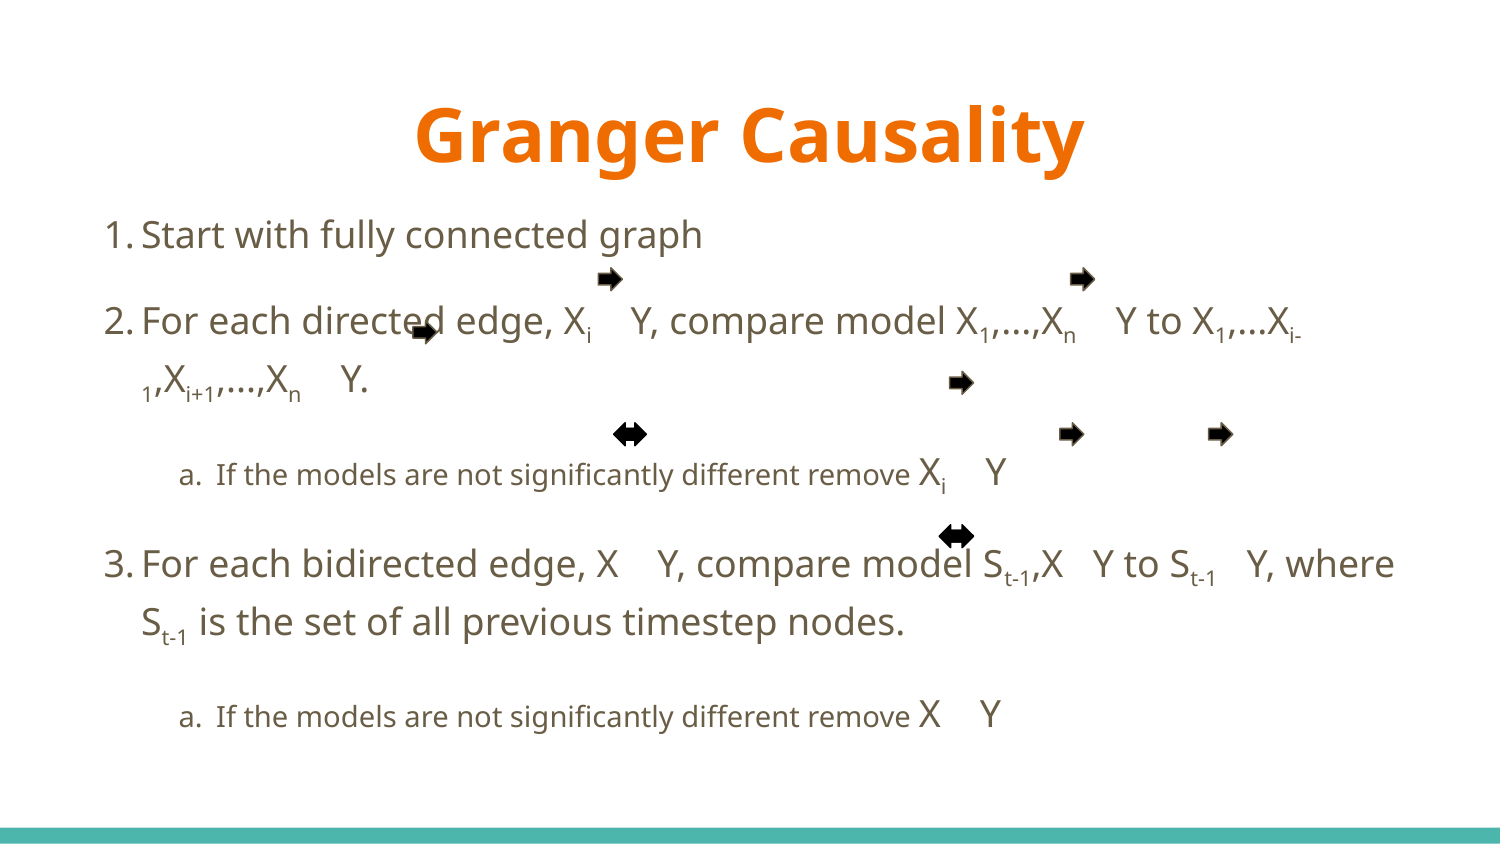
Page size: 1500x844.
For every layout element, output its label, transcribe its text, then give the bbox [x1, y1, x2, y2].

text_box [1059, 422, 1084, 446]
text_box [634, 422, 647, 446]
text_box [949, 524, 974, 548]
text_box [613, 422, 638, 446]
text_box [598, 267, 623, 291]
text_box [1208, 422, 1233, 446]
text_box [939, 524, 951, 548]
list Start with fully connected graph For each directed edge, Xi Y, compare model X1,...,Xn Y to X1,...Xi-1,Xi+1,...,Xn Y. If the models are not significantly different remove Xi Y For each bidirected edge, X Y, compare model St-1,X Y to St-1 Y, where St-1 is the set of all previous timestep nodes. If the models are not significantly different remove X Y [51, 189, 1449, 731]
text_box [1070, 267, 1095, 291]
text_box [412, 320, 438, 344]
title Granger Causality [51, 72, 1449, 189]
text_box [949, 371, 974, 395]
